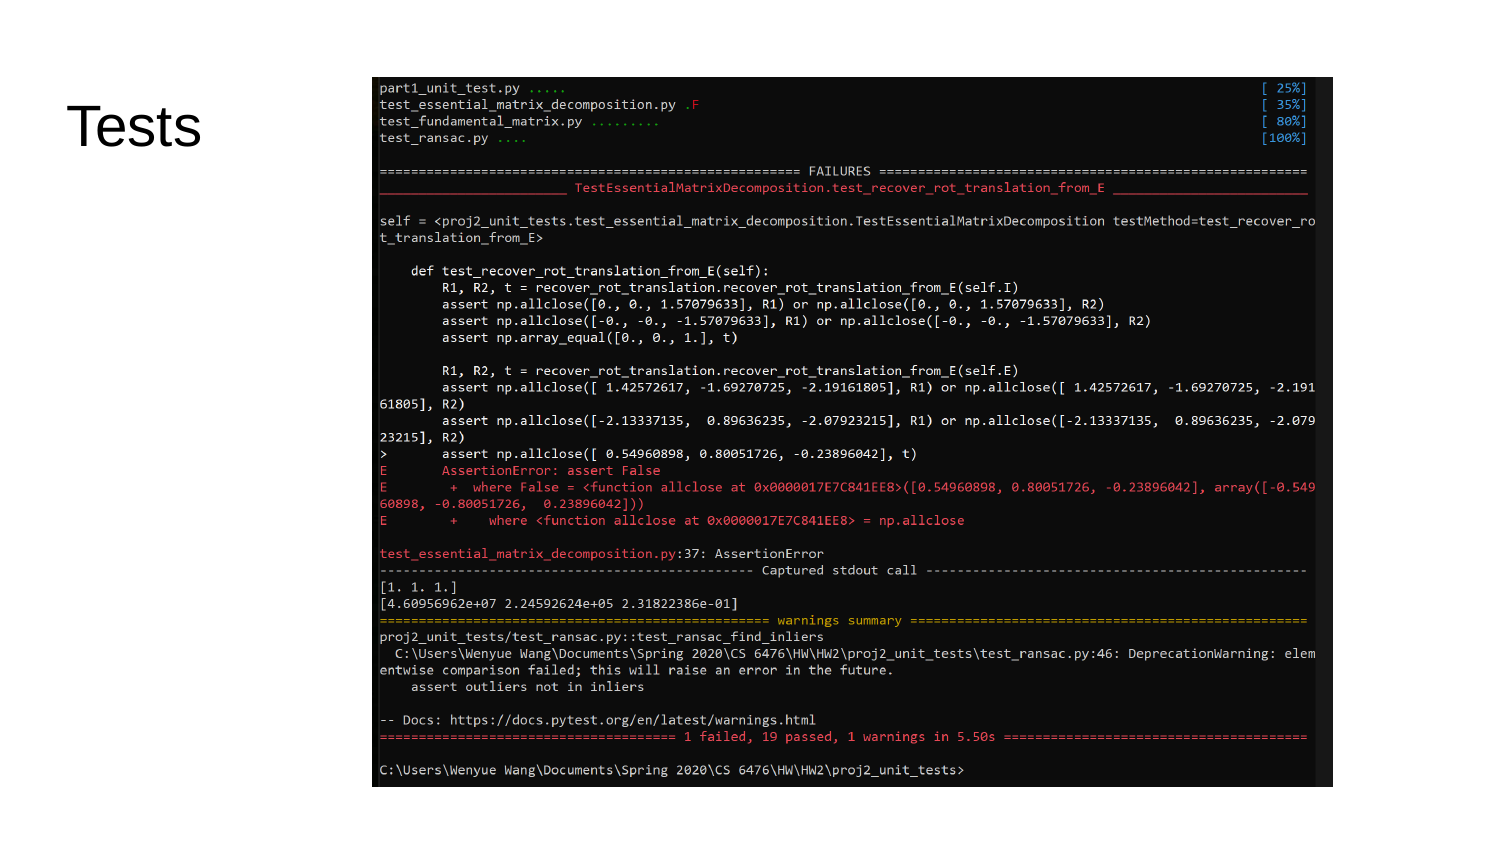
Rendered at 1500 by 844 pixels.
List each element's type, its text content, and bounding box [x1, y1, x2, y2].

title Tests [51, 72, 1449, 167]
picture [372, 76, 1334, 788]
